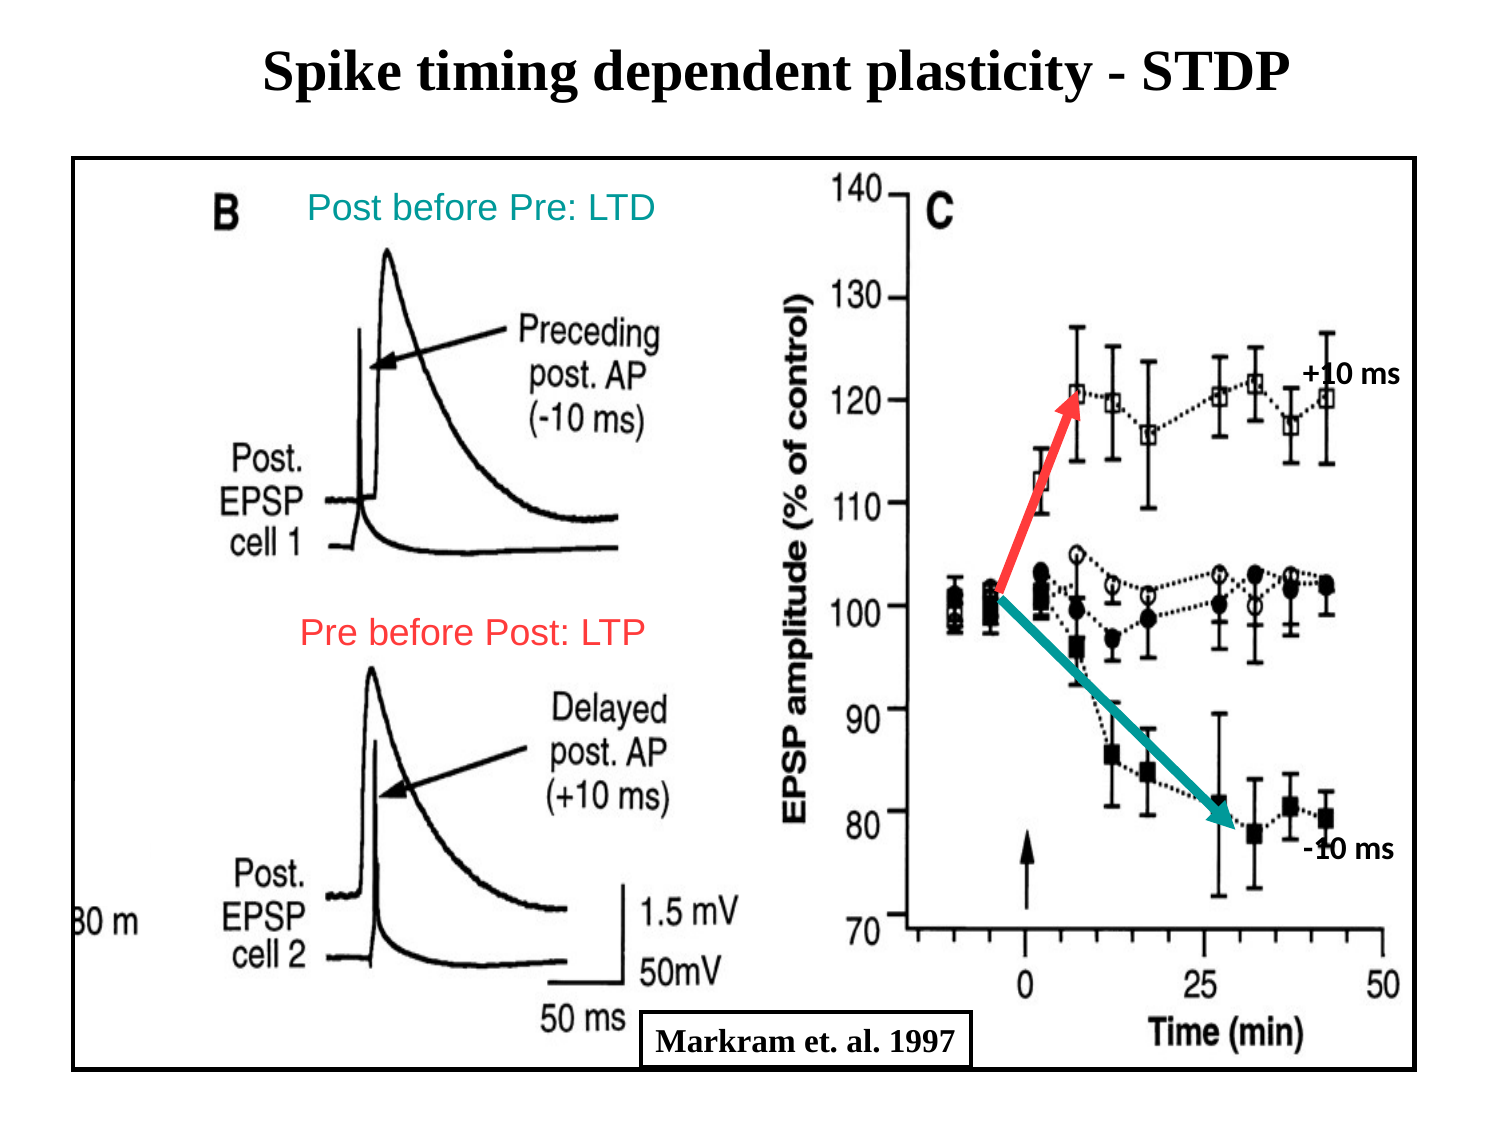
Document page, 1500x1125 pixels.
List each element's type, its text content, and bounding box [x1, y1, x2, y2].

text_box Spike timing dependent plasticity - STDP [247, 24, 1307, 110]
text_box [74, 159, 1413, 1072]
